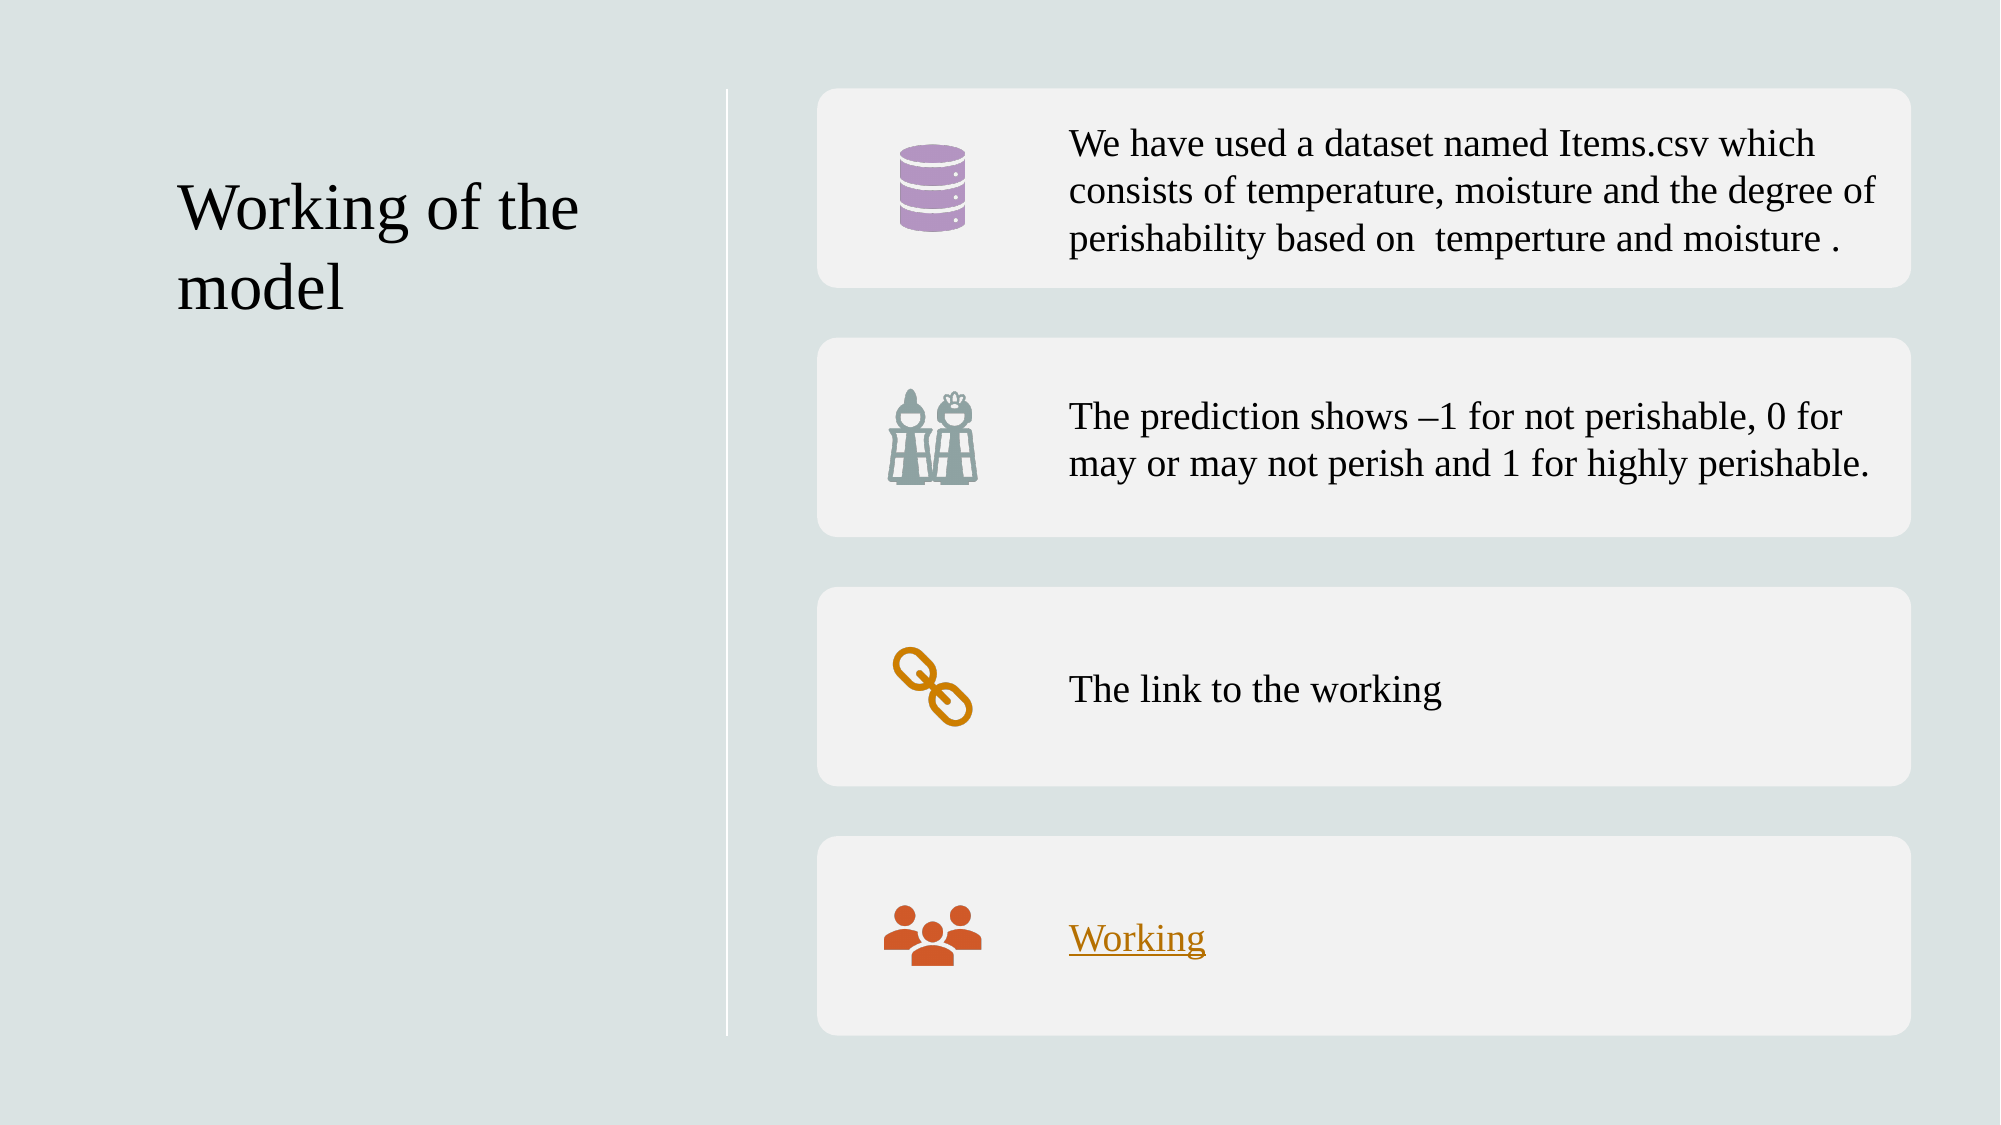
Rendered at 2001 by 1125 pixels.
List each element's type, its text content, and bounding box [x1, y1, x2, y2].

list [816, 87, 1912, 1037]
title Working of the model [162, 155, 623, 925]
text_box [0, 0, 2000, 1125]
